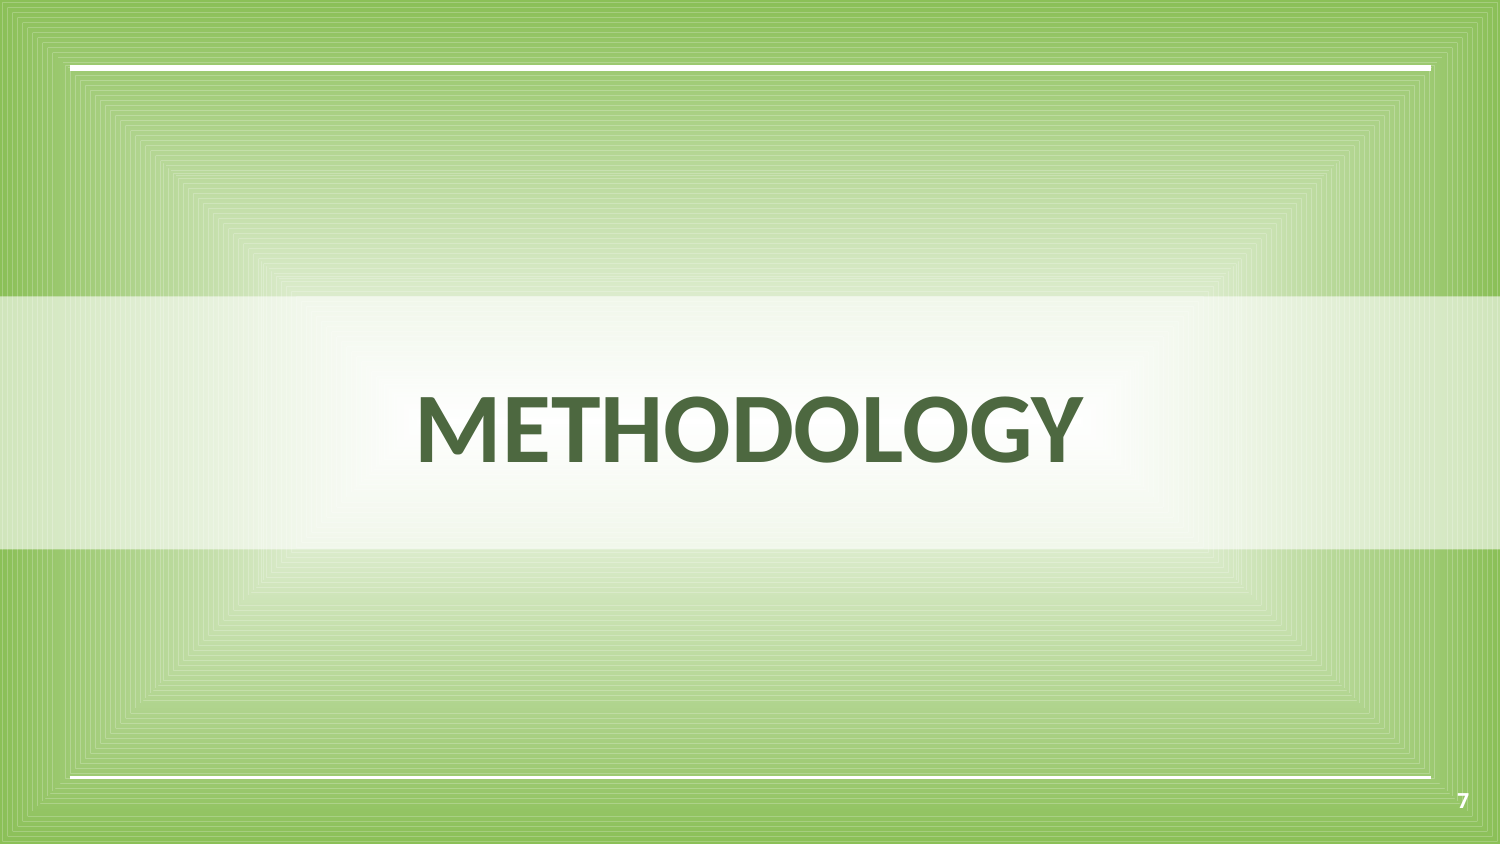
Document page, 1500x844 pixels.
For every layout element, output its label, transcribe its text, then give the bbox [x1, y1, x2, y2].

slide_number 7 [1394, 769, 1484, 834]
title METHODOLOGY [0, 296, 1500, 550]
